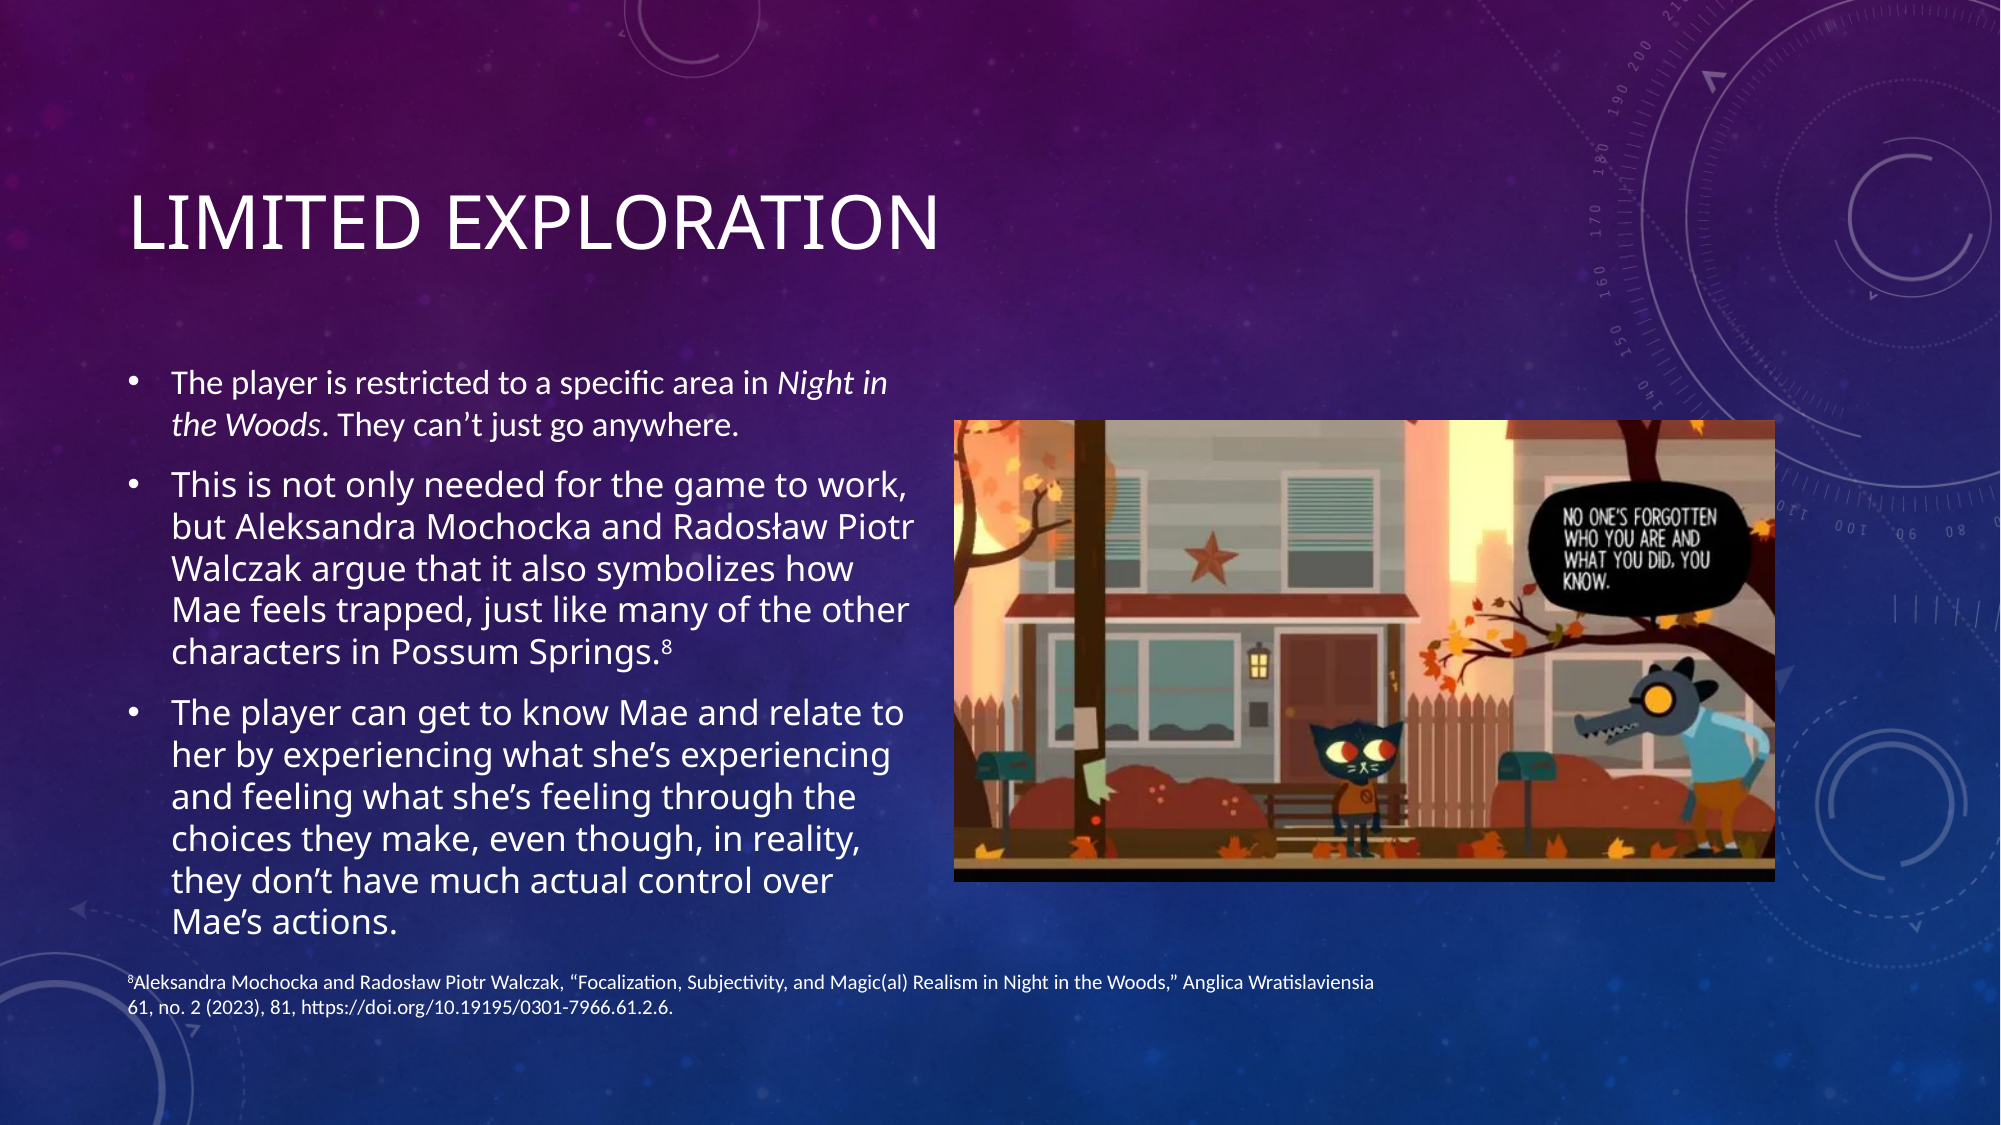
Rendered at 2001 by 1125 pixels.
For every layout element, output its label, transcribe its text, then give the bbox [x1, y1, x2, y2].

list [954, 419, 1775, 882]
picture [0, 0, 2001, 1125]
list The player is restricted to a specific area in Night in the Woods. They can’t just go anywhere. This is not only needed for the game to work, but Aleksandra Mochocka and Radosław Piotr Walczak argue that it also symbolizes how Mae feels trapped, just like many of the other characters in Possum Springs.8 The player can get to know Mae and relate to her by experiencing what she’s experiencing and feeling what she’s feeling through the choices they make, even though, in reality, they don’t have much actual control over Mae’s actions. [112, 351, 932, 950]
title Limited Exploration [112, 99, 1775, 339]
footer 8Aleksandra Mochocka and Radosław Piotr Walczak, “Focalization, Subjectivity, and Magic(al) Realism in Night in the Woods,” Anglica Wratislaviensia 61, no. 2 (2023), 81, https://doi.org/10.19195/0301-7966.61.2.6. [112, 963, 1397, 1025]
